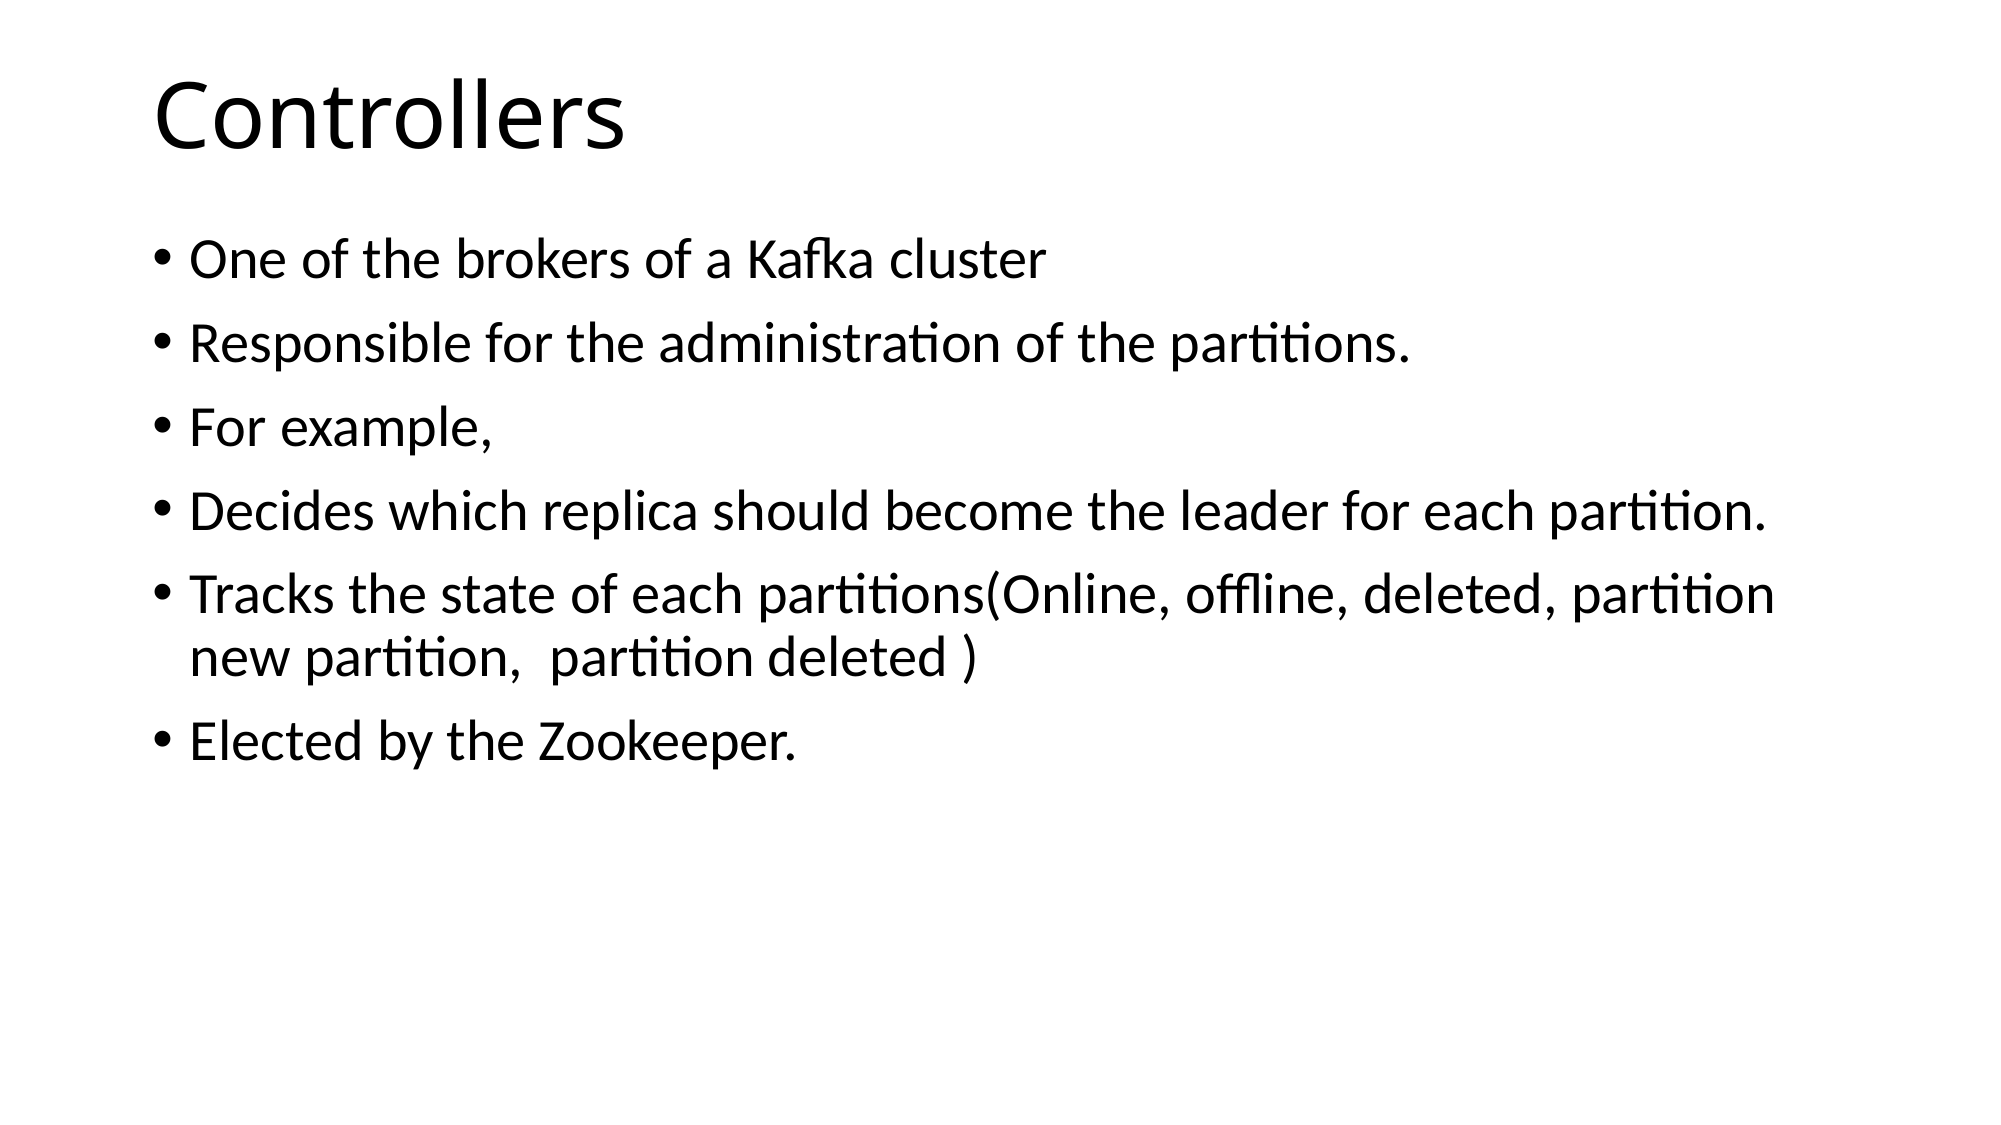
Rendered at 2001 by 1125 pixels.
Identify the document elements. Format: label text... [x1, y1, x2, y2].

title Controllers [137, 59, 1863, 178]
list One of the brokers of a Kafka cluster Responsible for the administration of the partitions. For example, Decides which replica should become the leader for each partition. Tracks the state of each partitions(Online, offline, deleted, partition new partition, partition deleted ) Elected by the Zookeeper. [137, 220, 1863, 1014]
